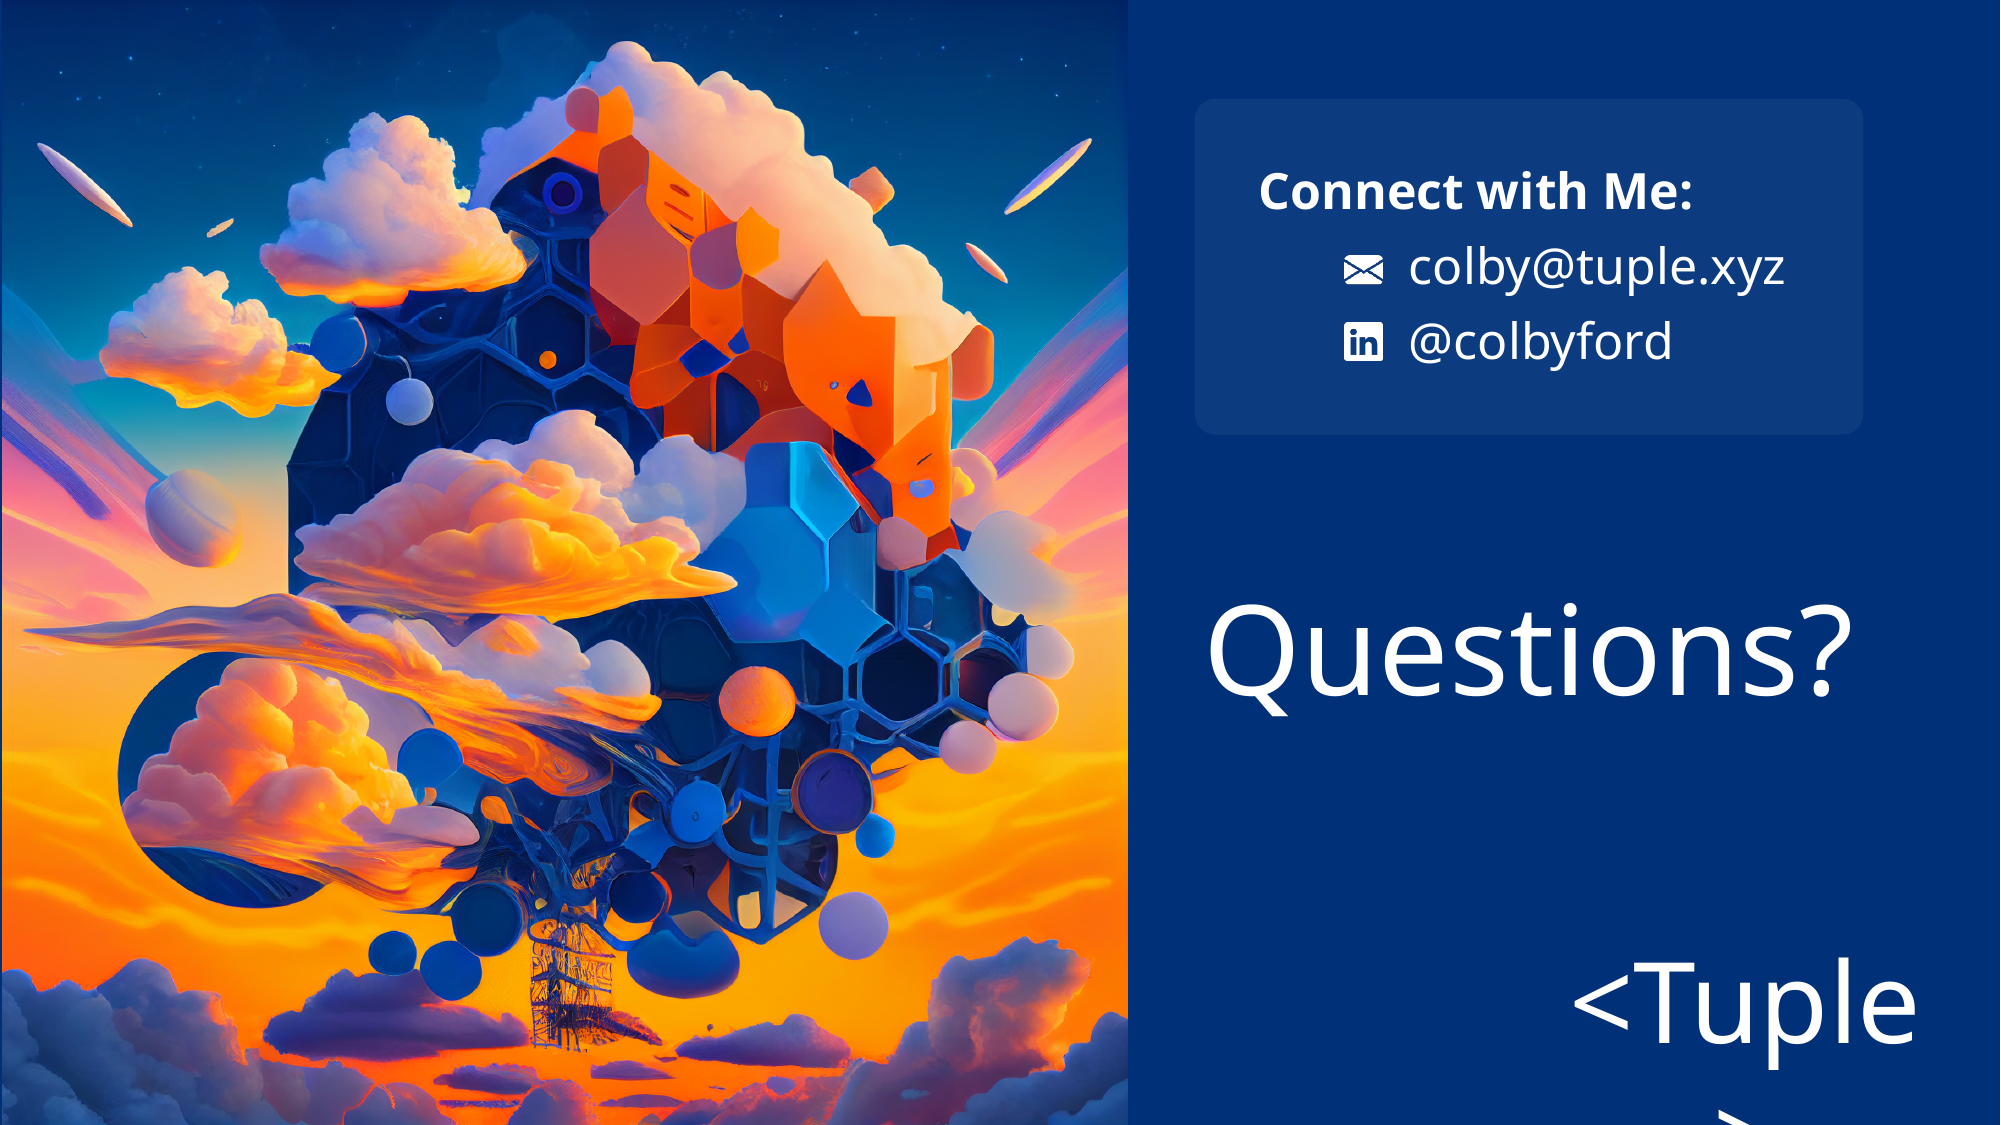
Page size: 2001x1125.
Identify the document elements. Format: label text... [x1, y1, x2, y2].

text_box <Tuple> [1529, 923, 1962, 1125]
text_box Connect with Me: colby@tuple.xyz @colbyford [1243, 158, 1862, 418]
picture [1344, 250, 1383, 289]
text_box [1193, 97, 1865, 434]
picture [2, 0, 1128, 1125]
title Questions? [1149, 434, 1909, 875]
picture [1344, 322, 1383, 361]
